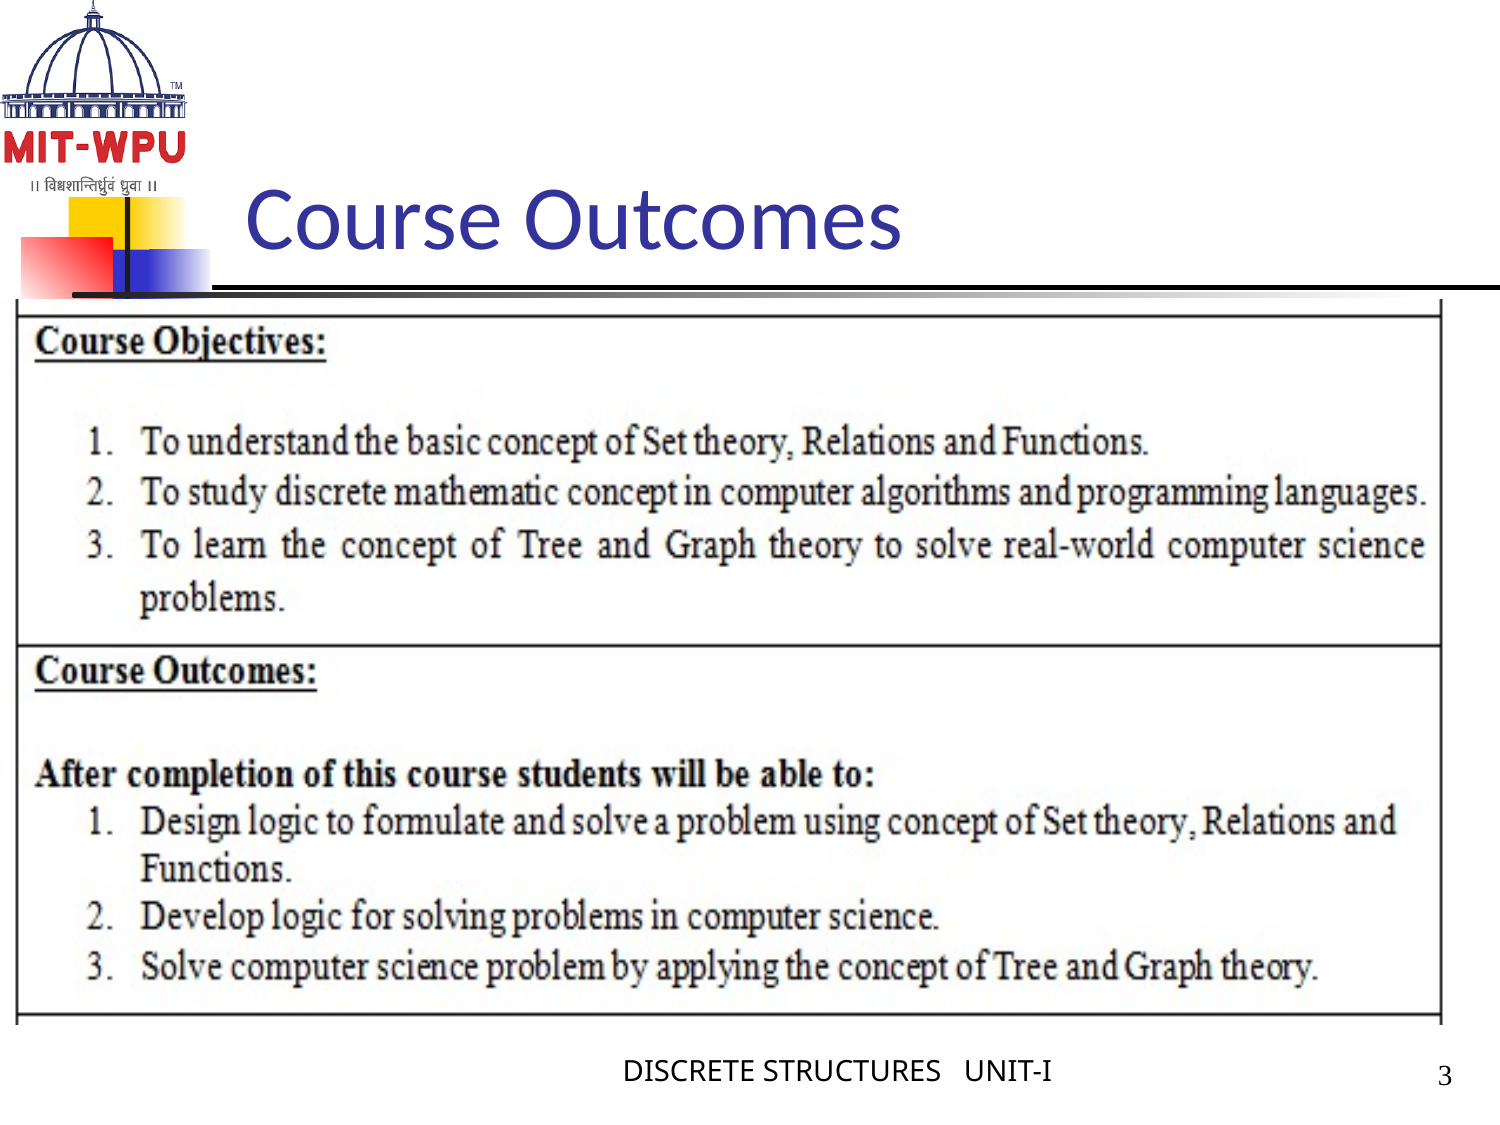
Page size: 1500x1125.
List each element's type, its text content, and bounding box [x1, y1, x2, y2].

footer DISCRETE STRUCTURES UNIT-I [600, 1035, 1075, 1100]
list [0, 299, 1451, 1026]
slide_number 3 [1155, 1024, 1468, 1100]
picture [0, 0, 209, 198]
title Course Outcomes [188, 34, 1468, 276]
